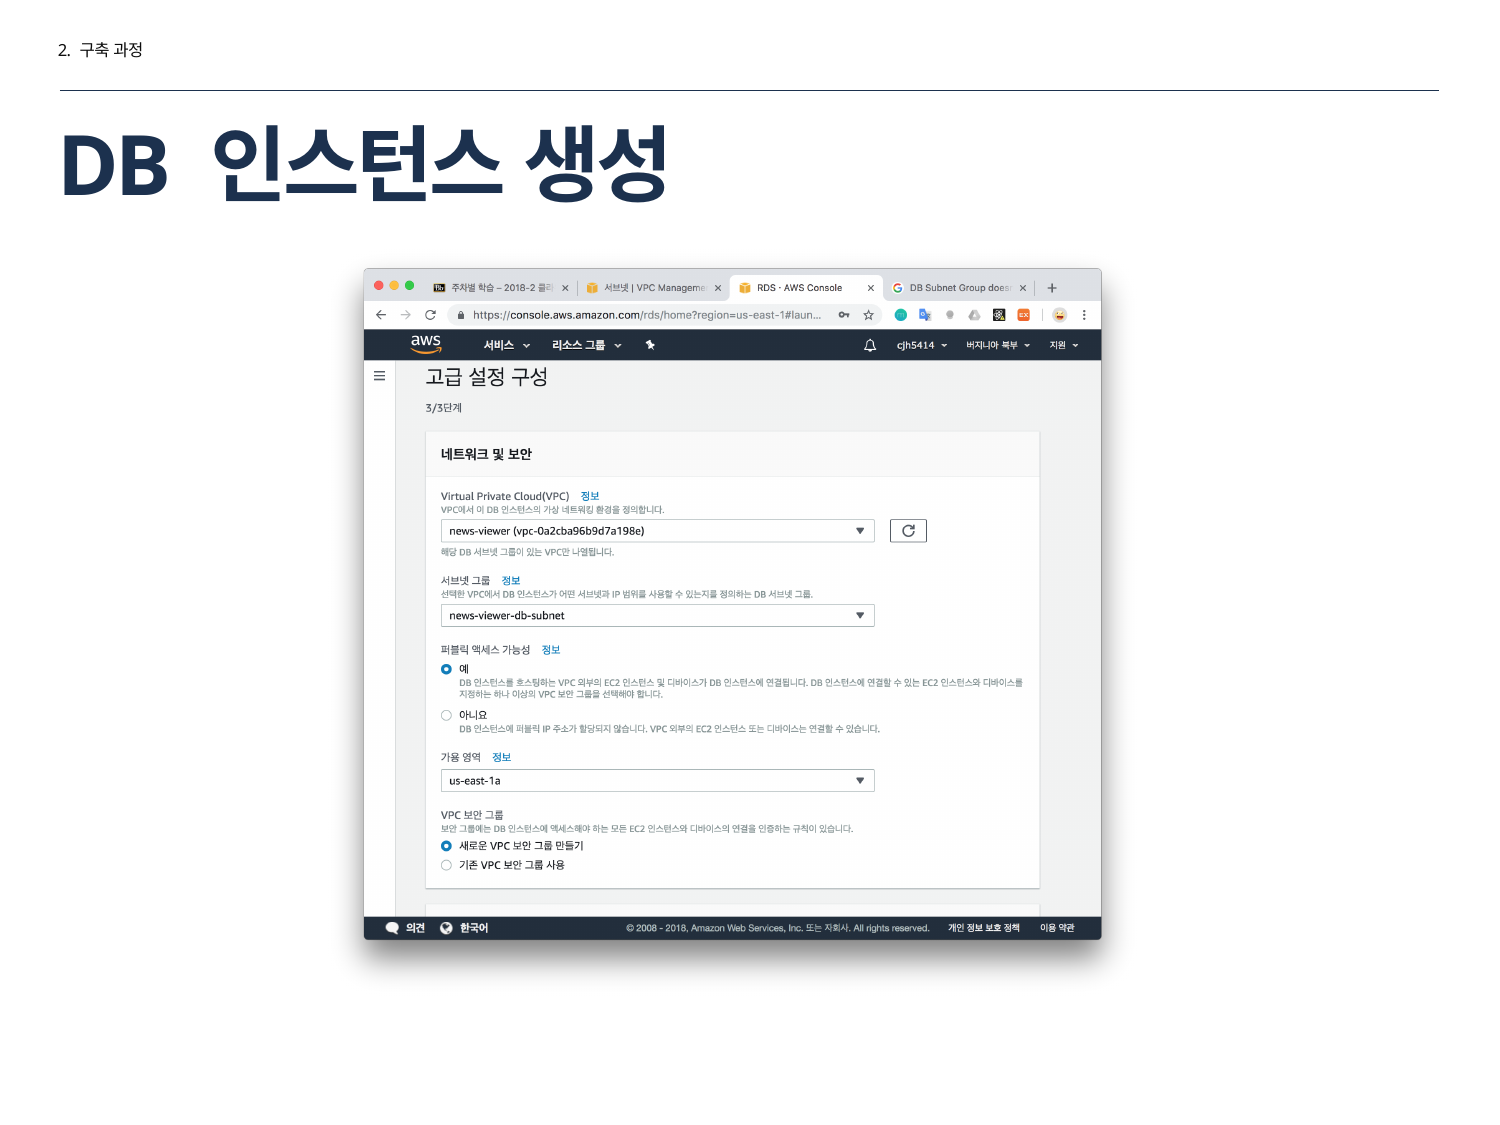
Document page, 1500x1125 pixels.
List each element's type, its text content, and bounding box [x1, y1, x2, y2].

title DB 인스턴스 생성 [42, 114, 1190, 211]
text_box 2. 구축 과정 [43, 31, 303, 67]
picture [319, 246, 1143, 1003]
